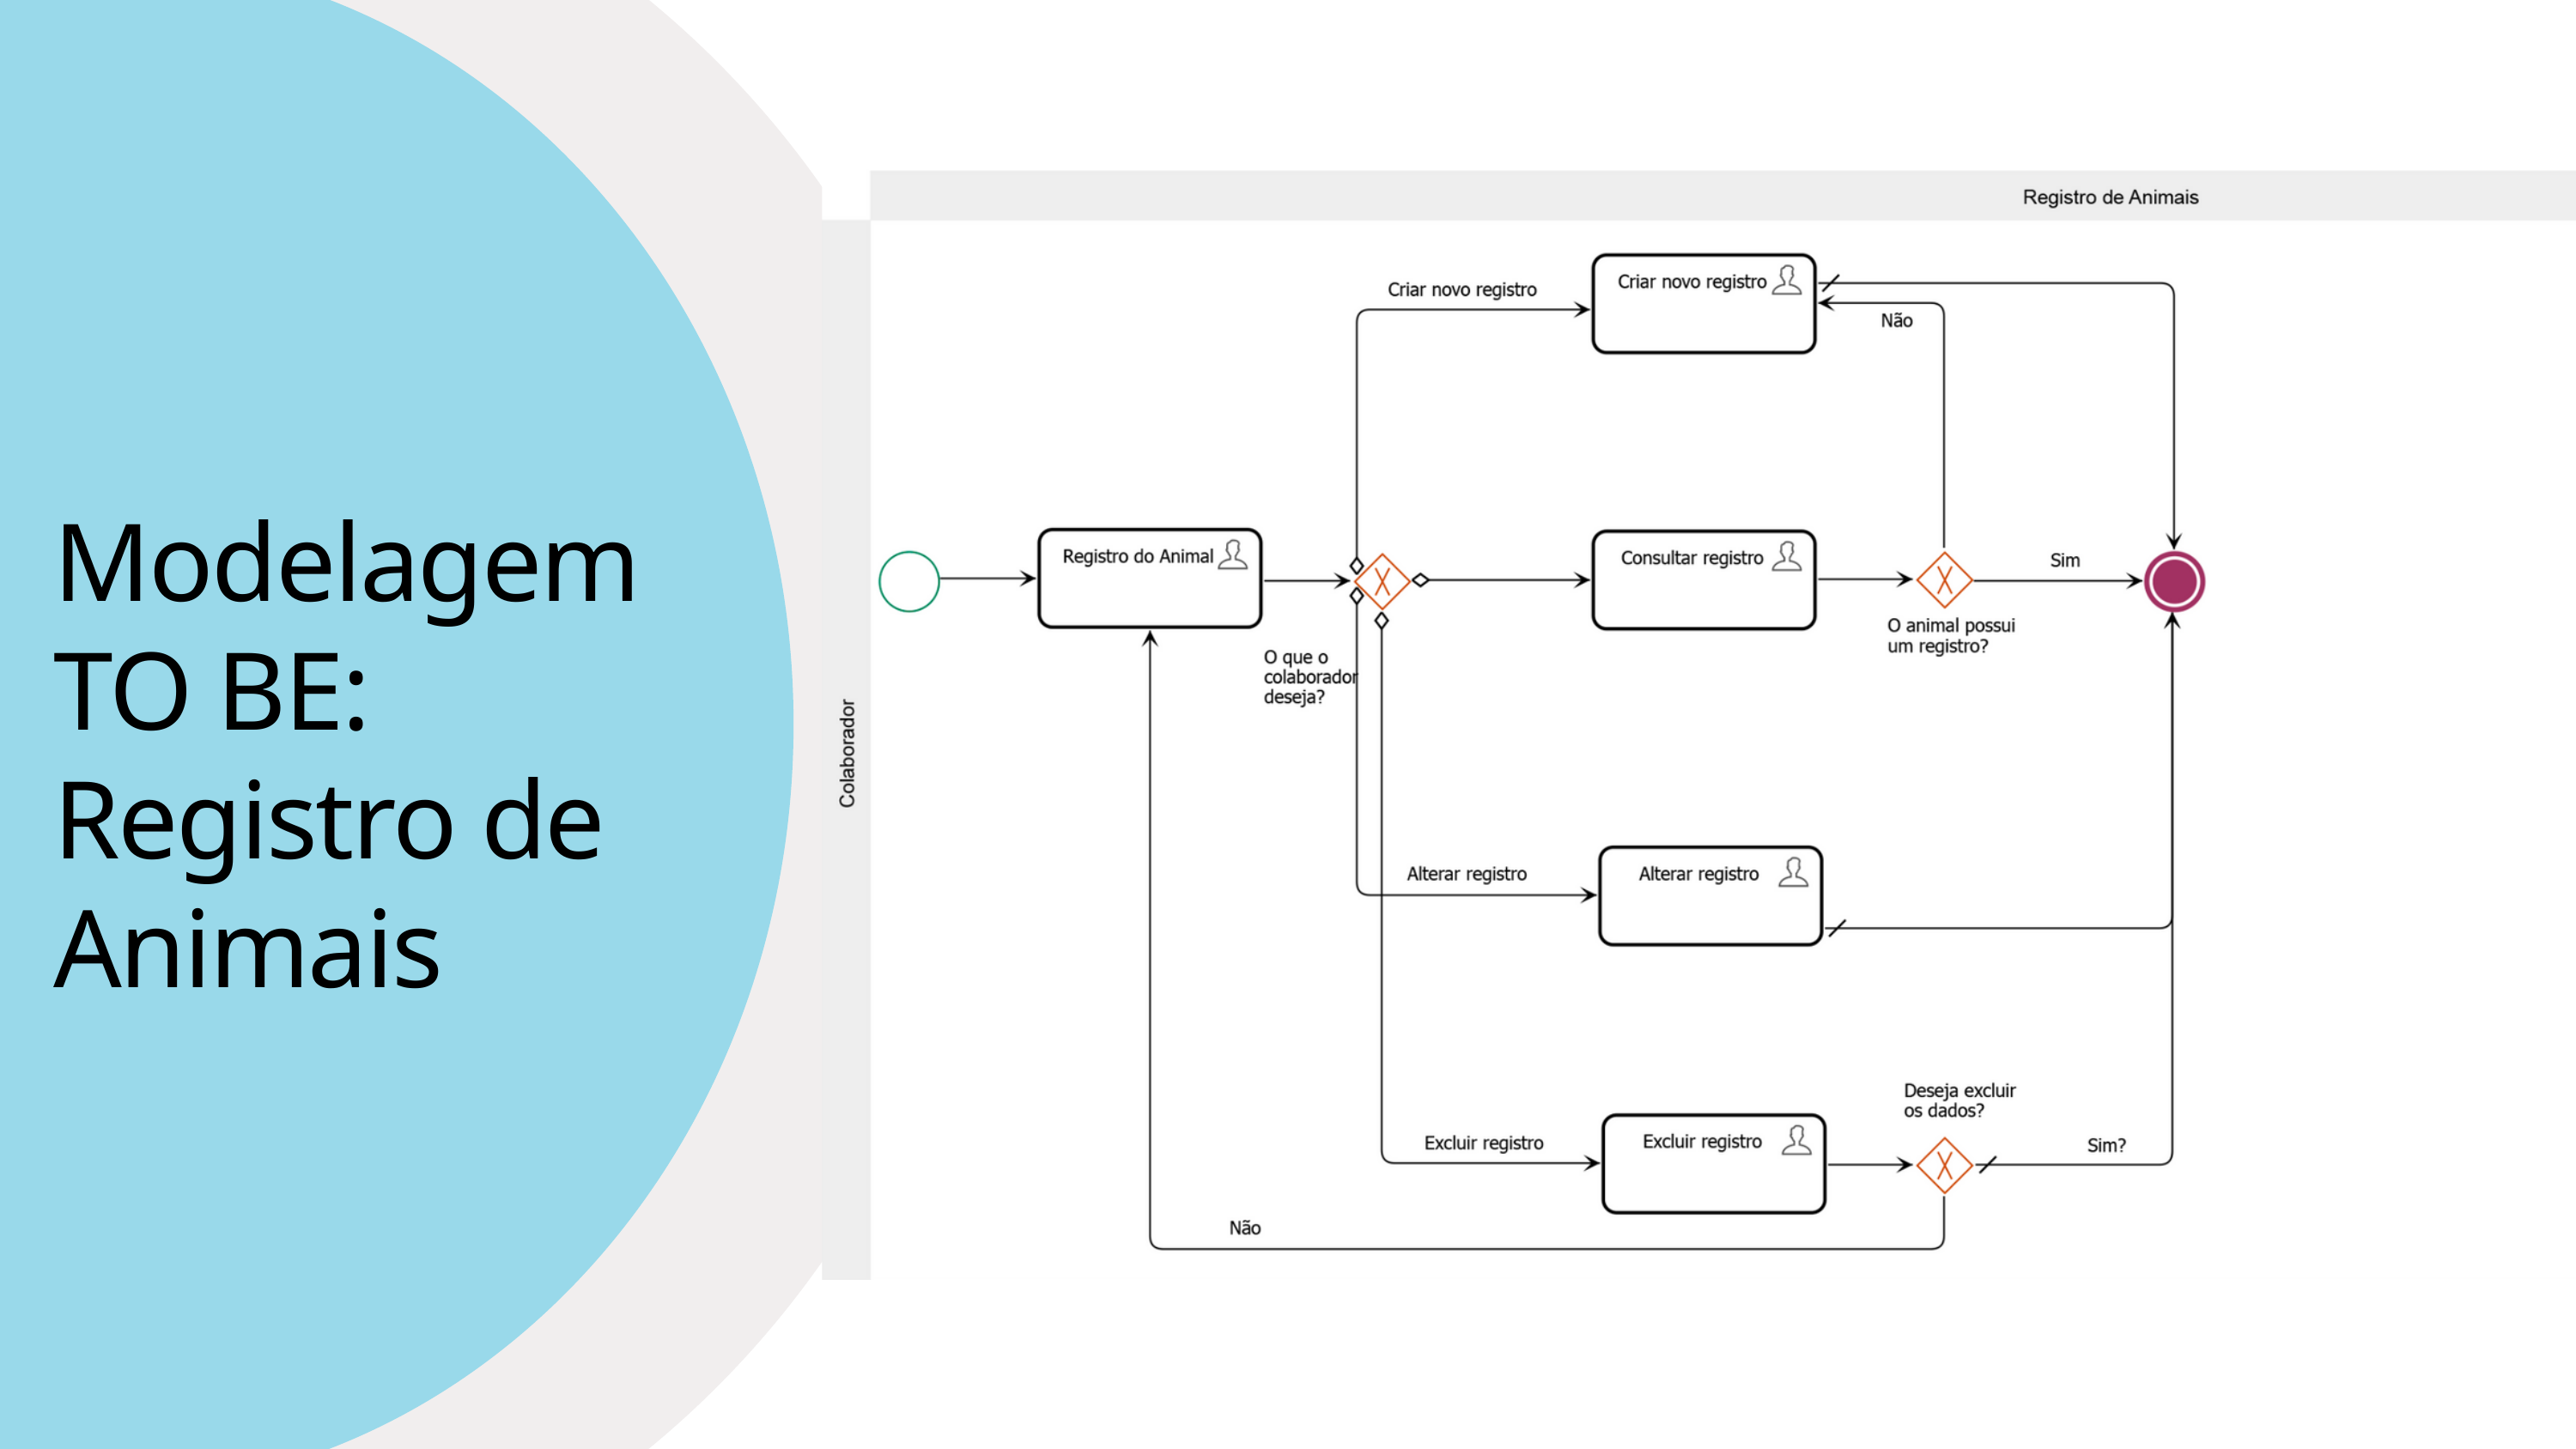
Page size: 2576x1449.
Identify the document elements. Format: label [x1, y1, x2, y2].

text_box [995, 169, 2576, 1280]
text_box [53, 494, 794, 1011]
text_box [798, 0, 992, 1449]
text_box [0, 0, 794, 1449]
